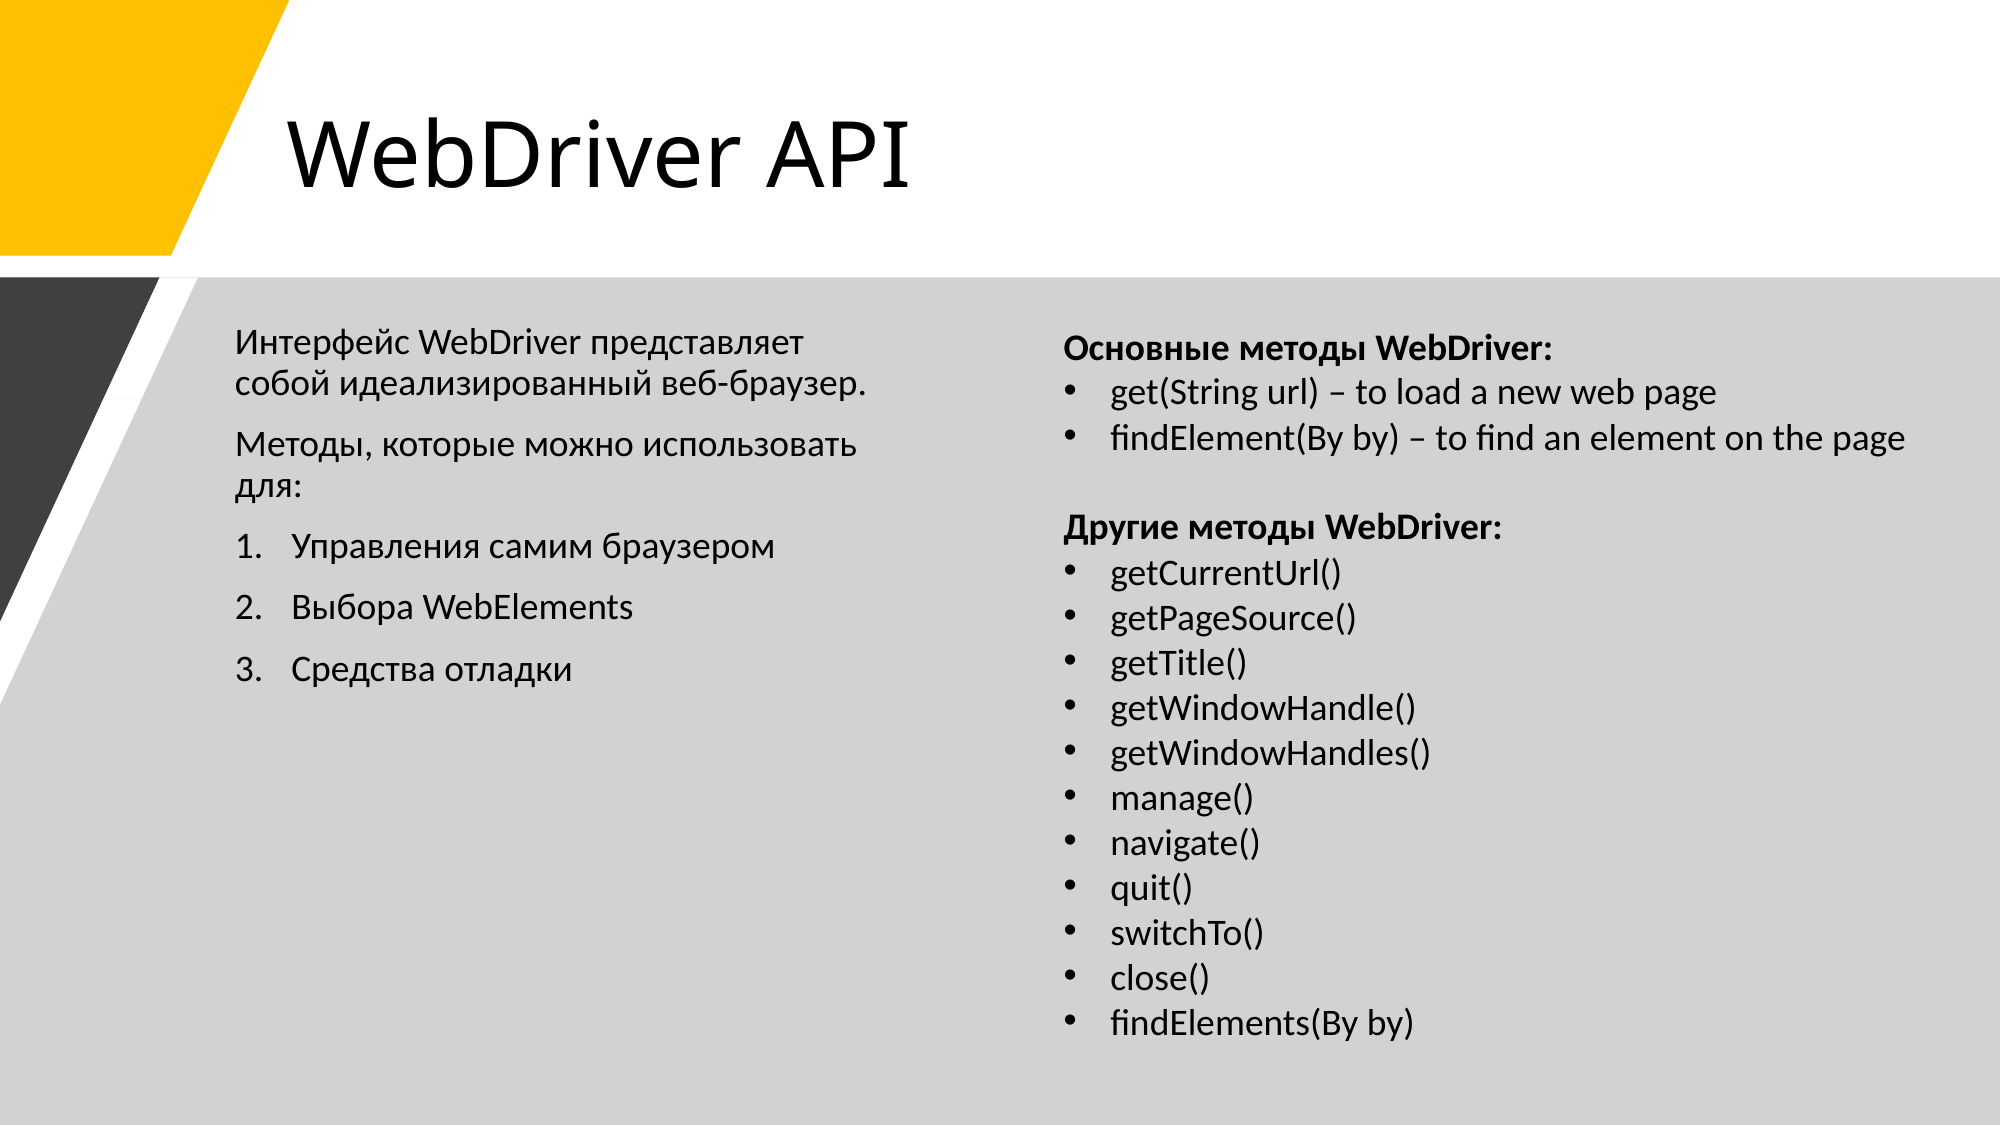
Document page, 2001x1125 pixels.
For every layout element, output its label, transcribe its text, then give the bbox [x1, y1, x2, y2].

text_box [0, 0, 291, 257]
text_box Основные методы WebDriver: get(String url) – to load a new web page findElement(By by) – to find an element on the page Другие методы WebDriver: getCurrentUrl() getPageSource() getTitle() getWindowHandle() getWindowHandles() manage() navigate() quit() switchTo() close() findElements(By by) [1048, 314, 1929, 1050]
title WebDriver API [271, 60, 1808, 255]
list Интерфейс WebDriver представляет собой идеализированный веб-браузер. Методы, которые можно использовать для: Управления самим браузером Выбора WebElements Средства отладки [219, 314, 899, 759]
text_box [0, 276, 162, 622]
text_box [0, 276, 2000, 1125]
